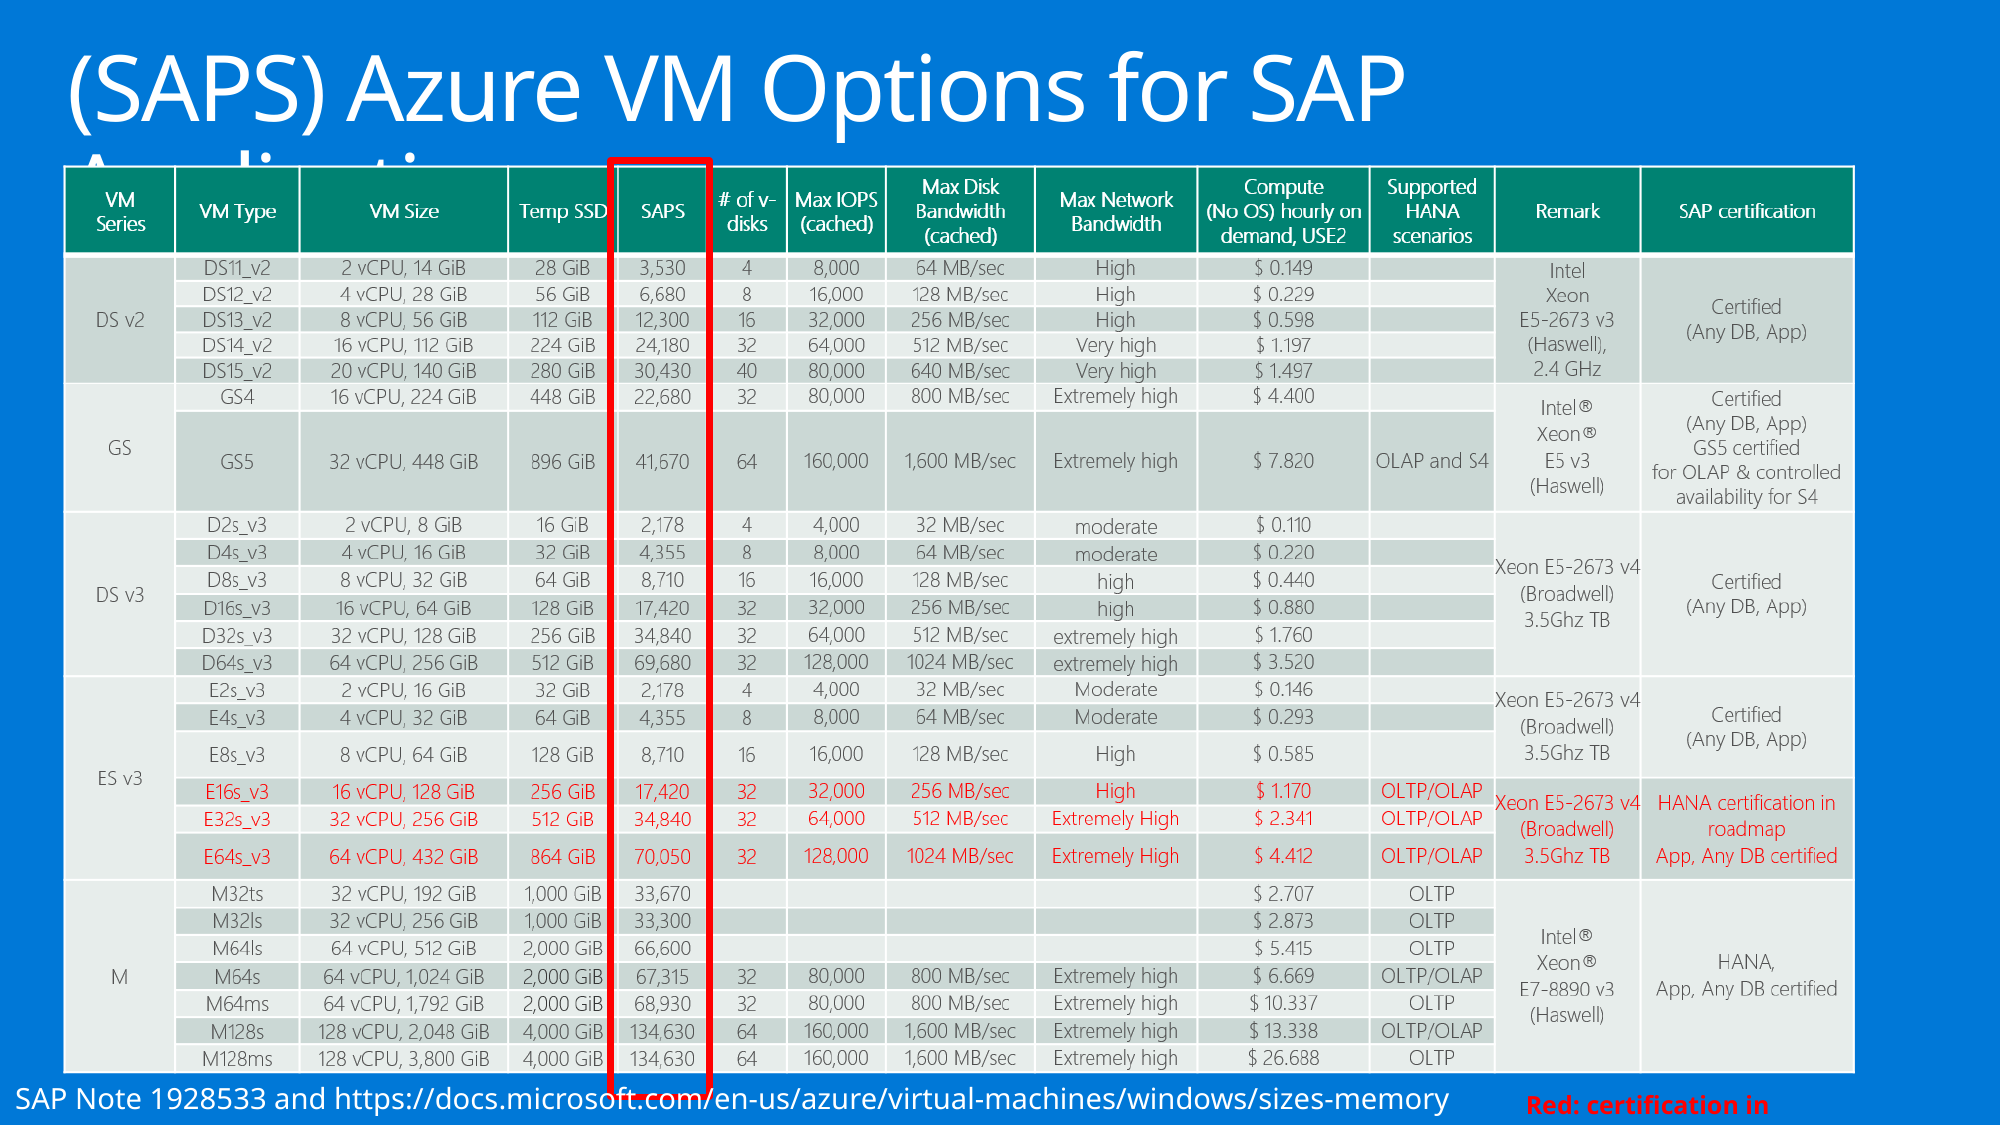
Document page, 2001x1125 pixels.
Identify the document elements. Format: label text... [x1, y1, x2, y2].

title (SAPS) Azure VM Options for SAP Applications [43, 27, 1956, 175]
text_box SAP Note 1928533 and https://docs.microsoft.com/en-us/azure/virtual-machines/windows/sizes-memory [0, 1073, 1482, 1123]
text_box [610, 160, 710, 164]
picture [62, 164, 1858, 1083]
text_box Red: certification in roadmap [1511, 1082, 1887, 1125]
